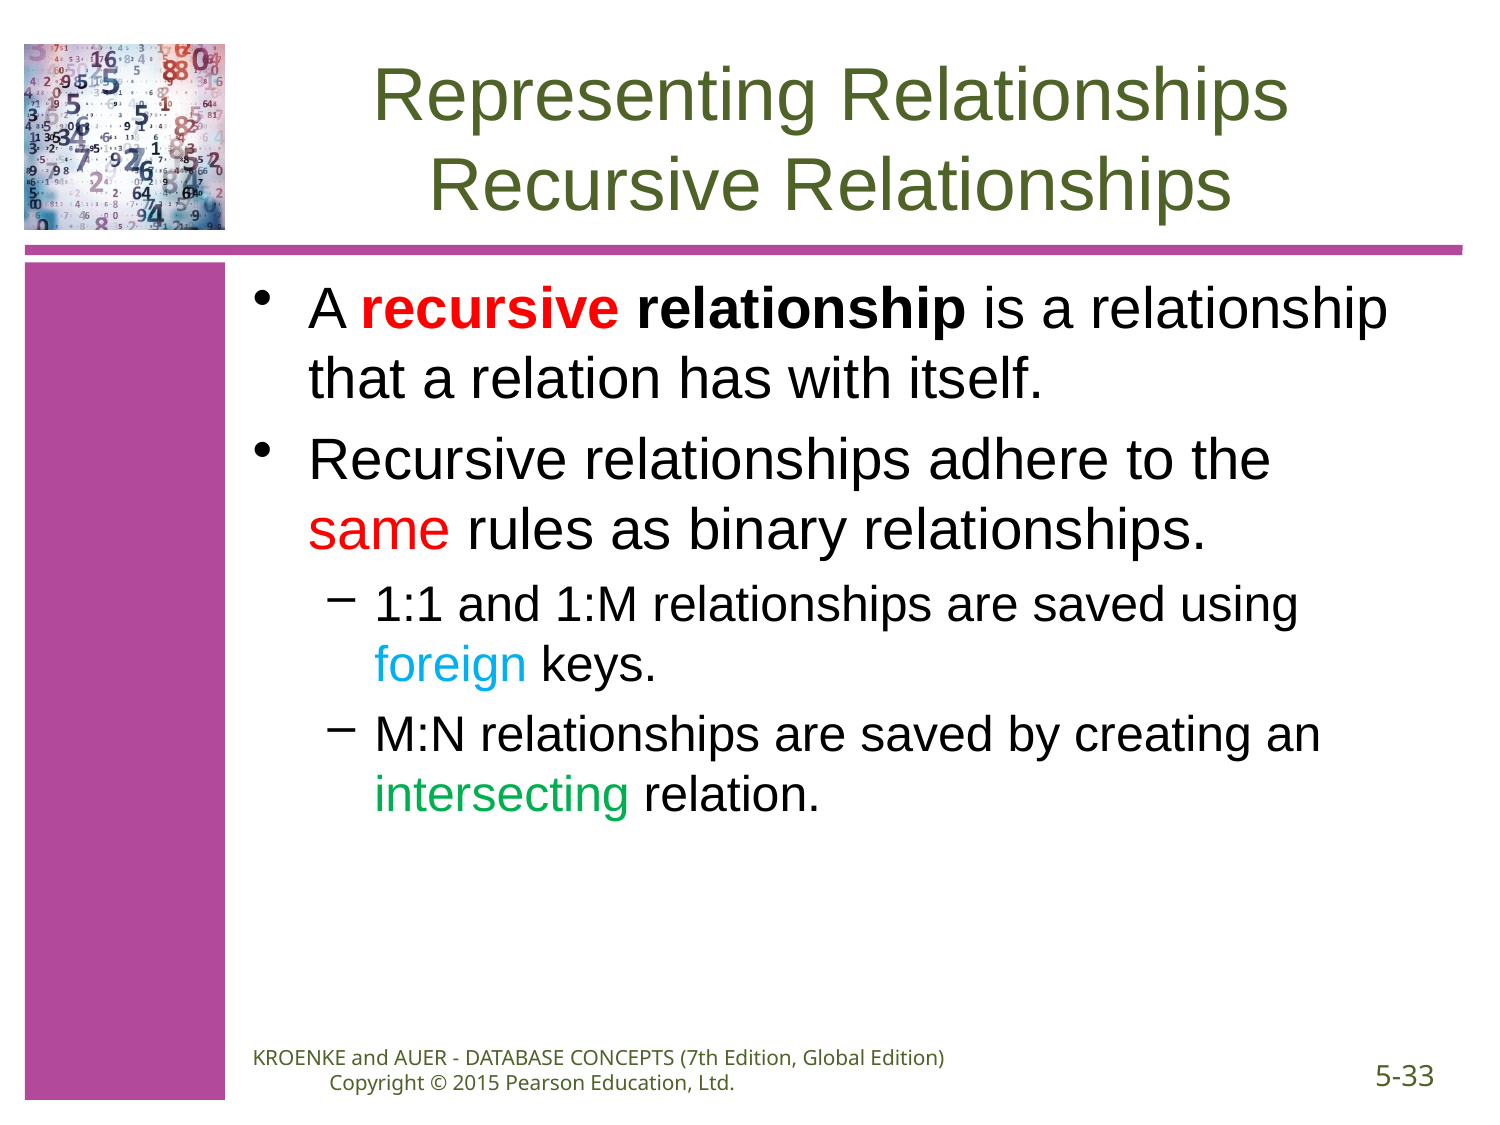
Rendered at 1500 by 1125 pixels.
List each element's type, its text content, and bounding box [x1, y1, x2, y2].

slide_number 5-33 [1287, 1049, 1451, 1103]
title Representing Relationships Recursive Relationships [237, 44, 1426, 226]
footer KROENKE and AUER - DATABASE CONCEPTS (7th Edition, Global Edition) Copyright © 2015 Pearson Education, Ltd. [237, 1037, 1088, 1104]
picture [24, 44, 225, 230]
list A recursive relationship is a relationship that a relation has with itself. Recursive relationships adhere to the same rules as binary relationships. 1:1 and 1:M relationships are saved using foreign keys. M:N relationships are saved by creating an intersecting relation. [237, 262, 1426, 1026]
